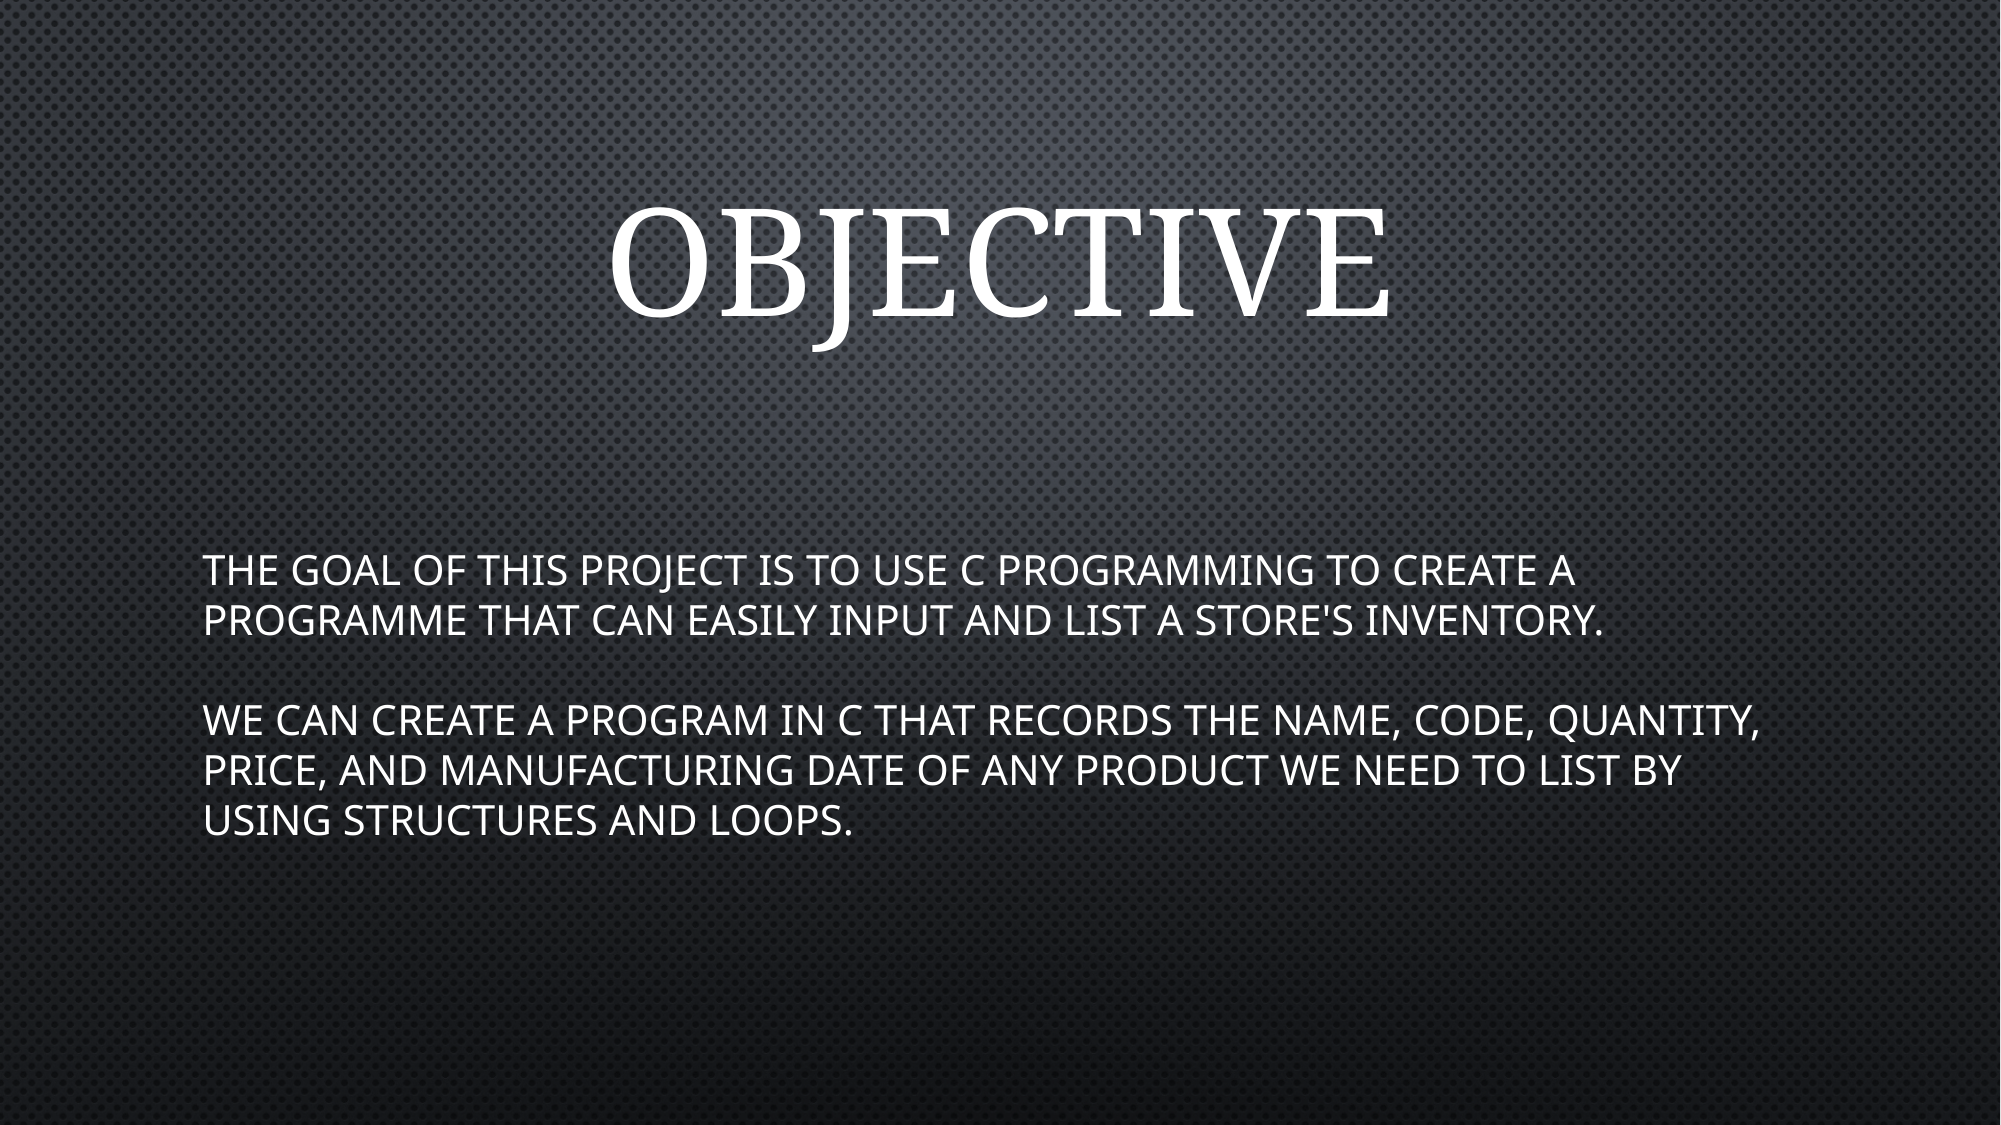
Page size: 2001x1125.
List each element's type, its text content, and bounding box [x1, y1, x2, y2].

title Objective [187, 99, 1813, 413]
list The goal of this project is to use C programming to create a programme that can easily input and list a store's inventory. We can create a program in C that records the name, code, quantity, price, and manufacturing date of any product we need to list by using structures and loops. [187, 437, 1813, 950]
